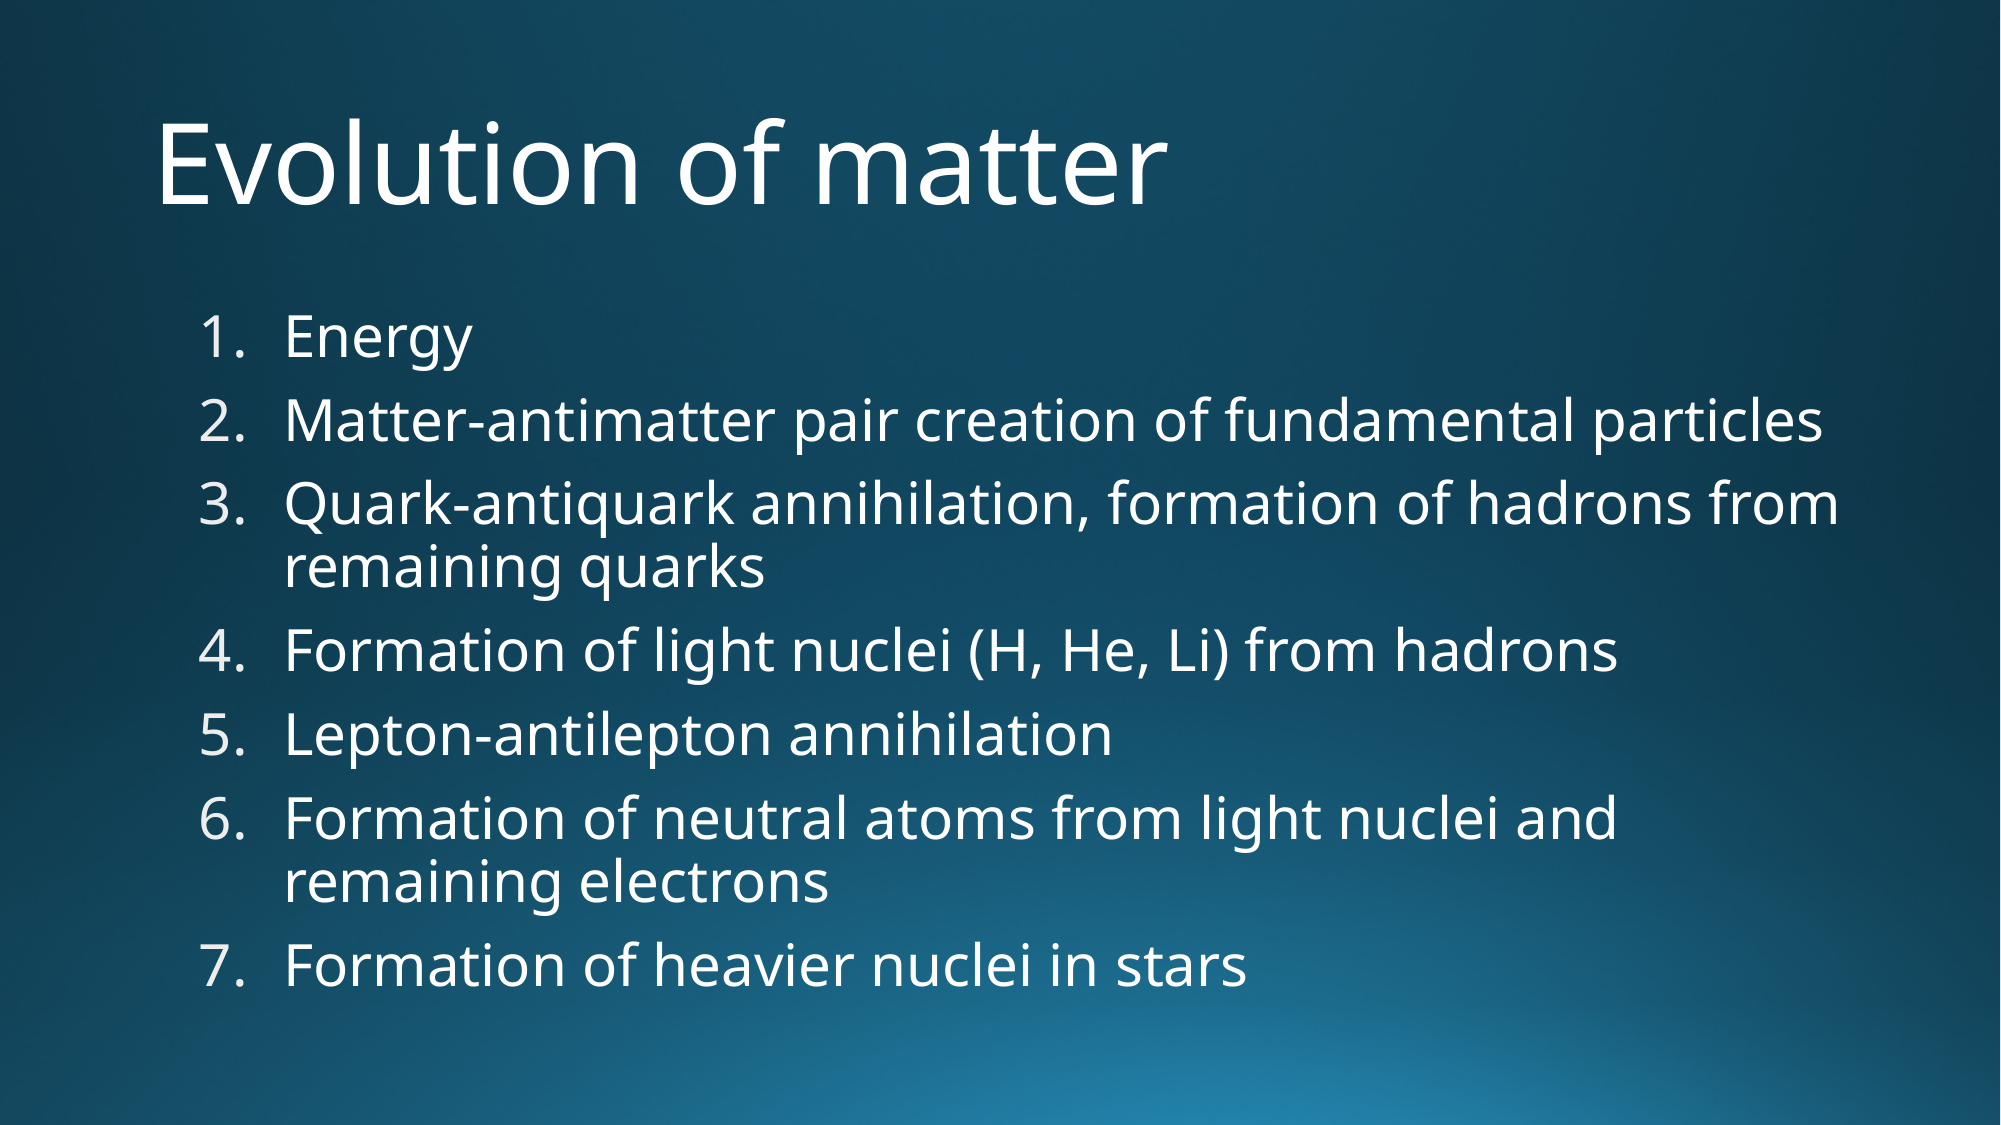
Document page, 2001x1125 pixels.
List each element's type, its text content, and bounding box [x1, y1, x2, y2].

picture [0, 0, 2001, 1125]
title Evolution of matter [137, 59, 1863, 278]
list Energy Matter-antimatter pair creation of fundamental particles Quark-antiquark annihilation, formation of hadrons from remaining quarks Formation of light nuclei (H, He, Li) from hadrons Lepton-antilepton annihilation Formation of neutral atoms from light nuclei and remaining electrons Formation of heavier nuclei in stars [183, 299, 1863, 1014]
